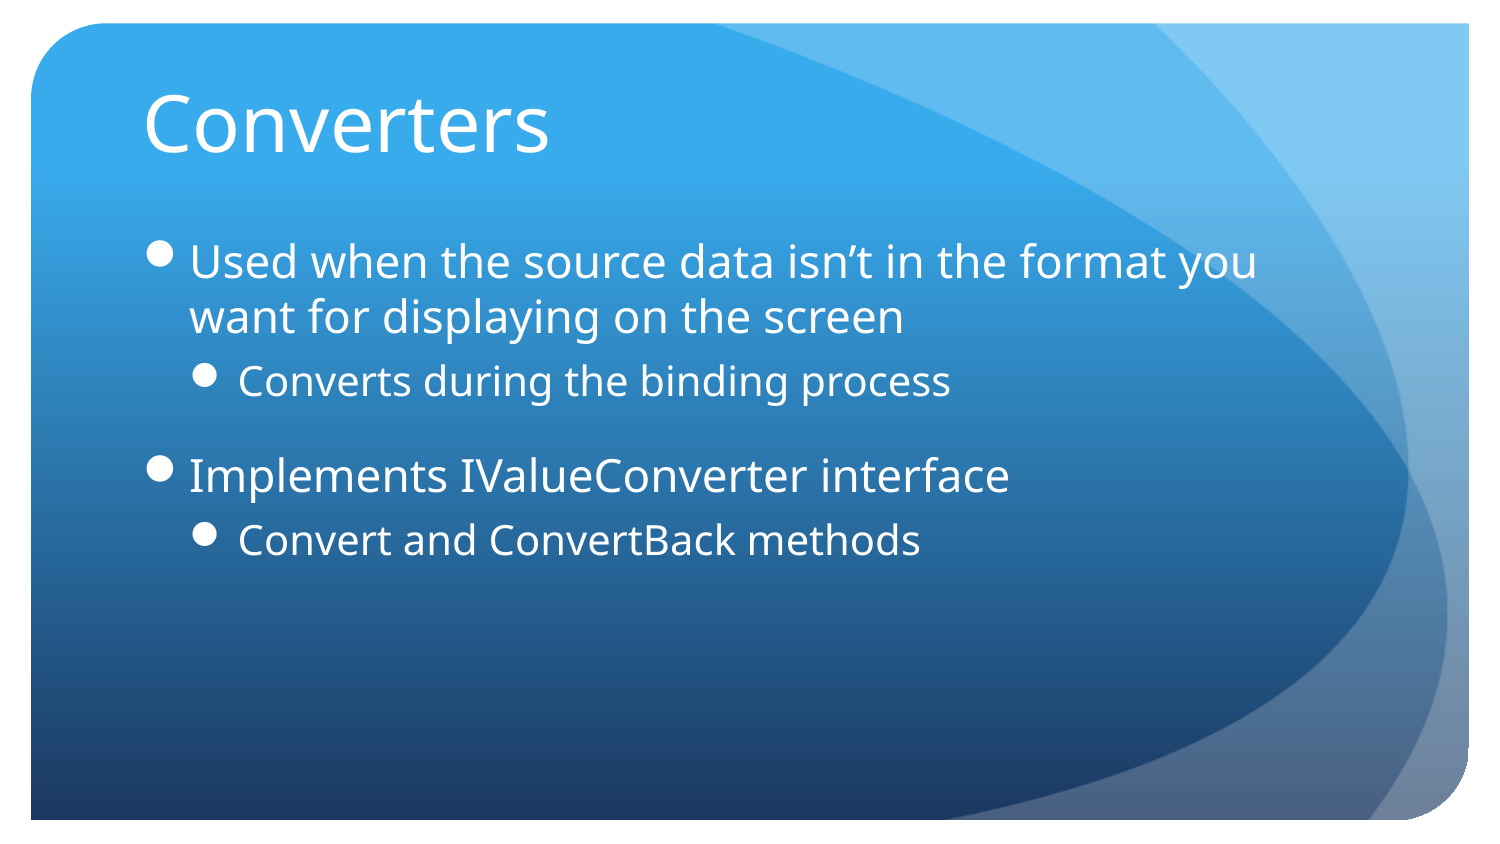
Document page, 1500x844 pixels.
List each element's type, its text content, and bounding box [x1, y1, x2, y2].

picture [24, 22, 1473, 821]
title Converters [127, 46, 1372, 176]
list Used when the source data isn’t in the format you want for displaying on the screen Converts during the binding process Implements IValueConverter interface Convert and ConvertBack methods [127, 225, 1372, 743]
